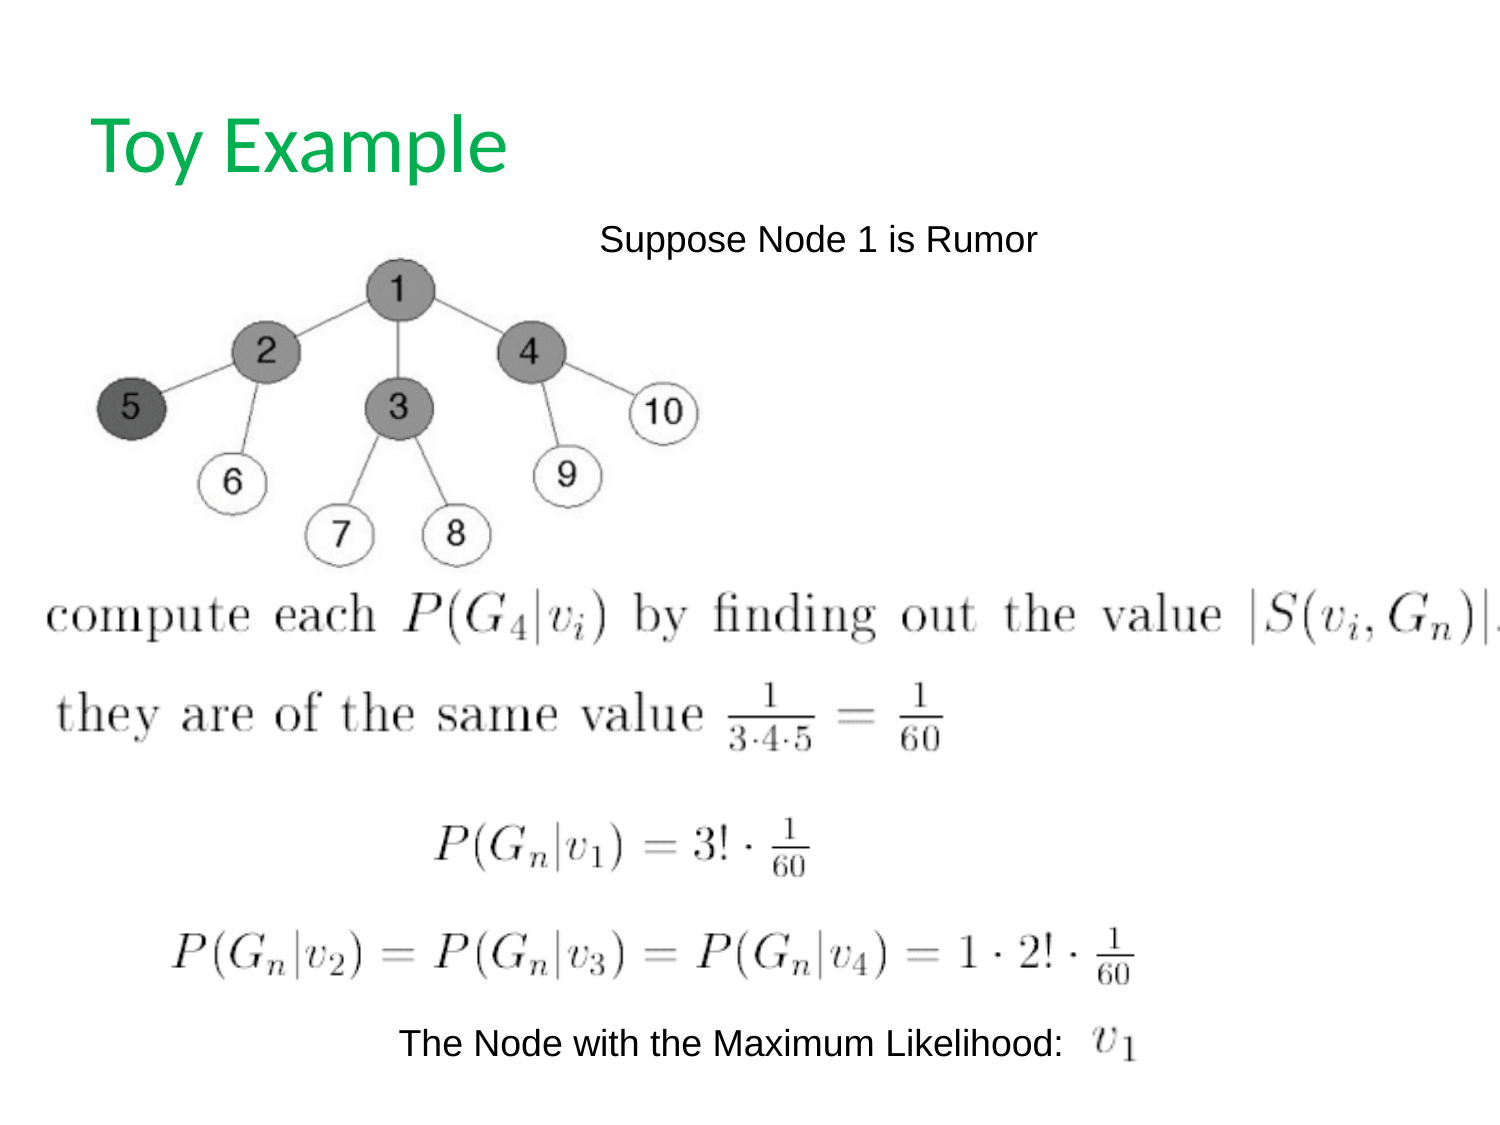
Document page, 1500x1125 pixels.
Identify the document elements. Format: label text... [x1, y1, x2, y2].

picture [29, 668, 1200, 1086]
text_box Suppose Node 1 is Rumor [584, 208, 1152, 268]
title Toy Example [74, 44, 1426, 233]
text_box The Node with the Maximum Likelihood: [383, 1029, 1075, 1072]
picture [29, 231, 1500, 664]
